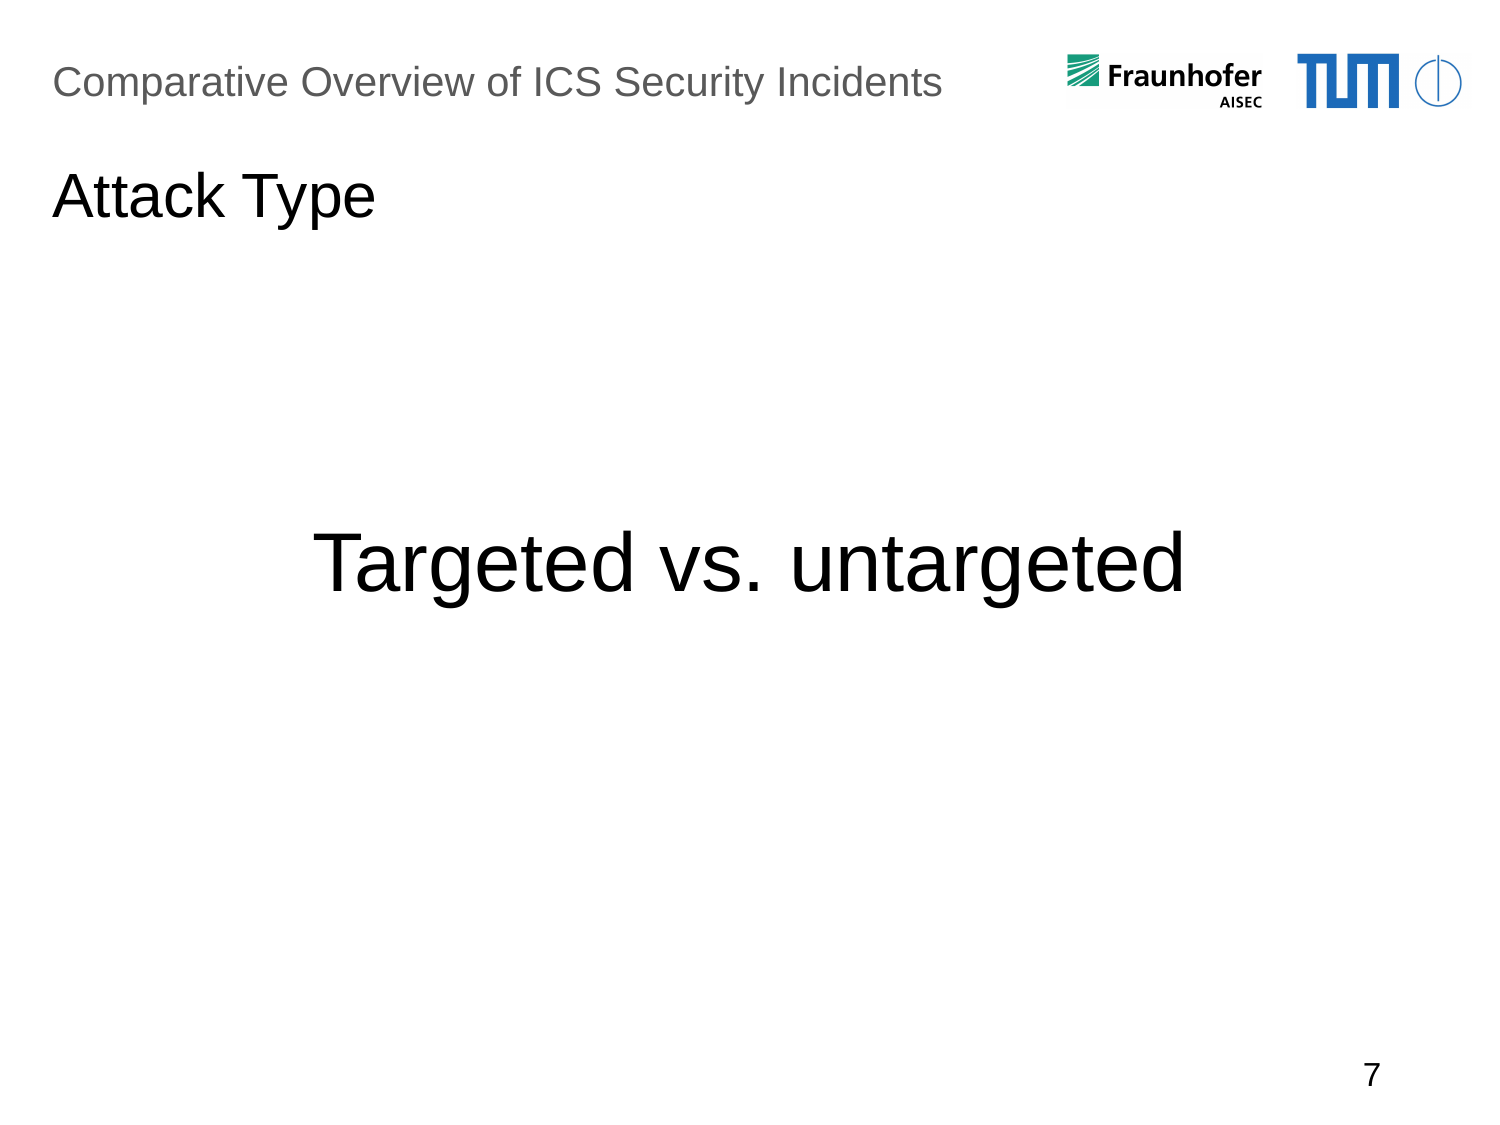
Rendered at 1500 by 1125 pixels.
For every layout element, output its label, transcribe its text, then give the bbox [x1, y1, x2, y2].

list Targeted vs. untargeted [52, 457, 1449, 668]
text_box Comparative Overview of ICS Security Incidents [52, 37, 951, 105]
title Attack Type [52, 162, 1449, 231]
picture [1296, 53, 1472, 109]
picture [1066, 53, 1263, 109]
text_box 7 [1362, 1047, 1500, 1094]
